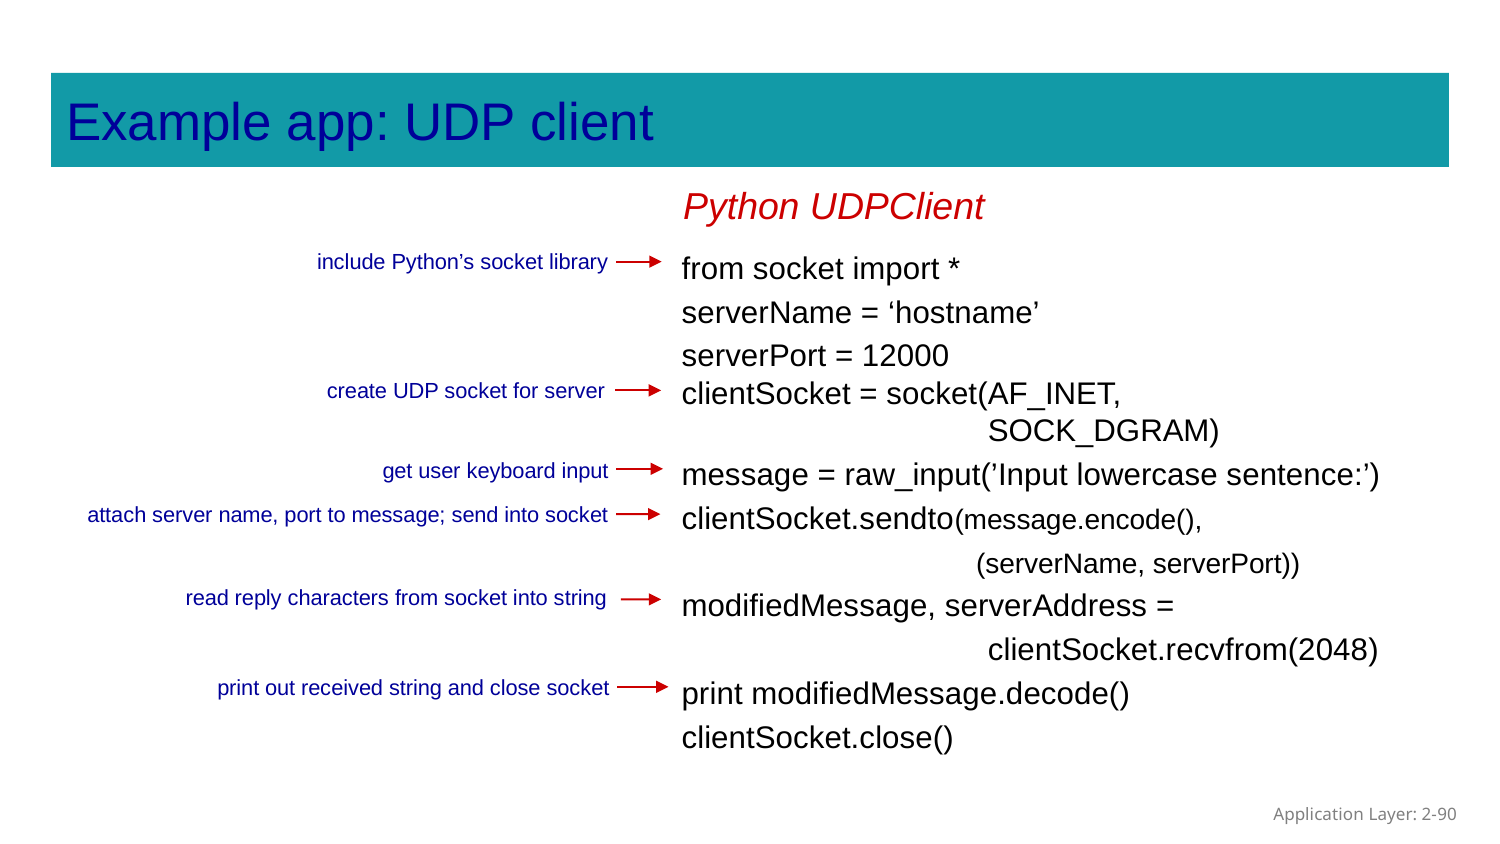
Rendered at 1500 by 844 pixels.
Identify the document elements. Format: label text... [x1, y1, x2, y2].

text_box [367, 450, 731, 492]
slide_number Application Layer: 2-90 [1134, 792, 1472, 838]
title Example app: UDP client [51, 72, 1449, 167]
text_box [301, 241, 675, 283]
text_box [72, 493, 661, 536]
text_box from socket import * serverName = ‘hostname’ serverPort = 12000 clientSocket = socket(AF_INET, SOCK_DGRAM) message = raw_input(’Input lowercase sentence:’) clientSocket.sendto(message.encode(), (serverName, serverPort)) modifiedMessage, serverAddress = clientSocket.recvfrom(2048) print modifiedMessage.decode() clientSocket.close() [666, 234, 1397, 762]
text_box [170, 562, 675, 619]
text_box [311, 368, 675, 411]
text_box Python UDPClient [668, 175, 1000, 235]
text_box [202, 665, 669, 708]
